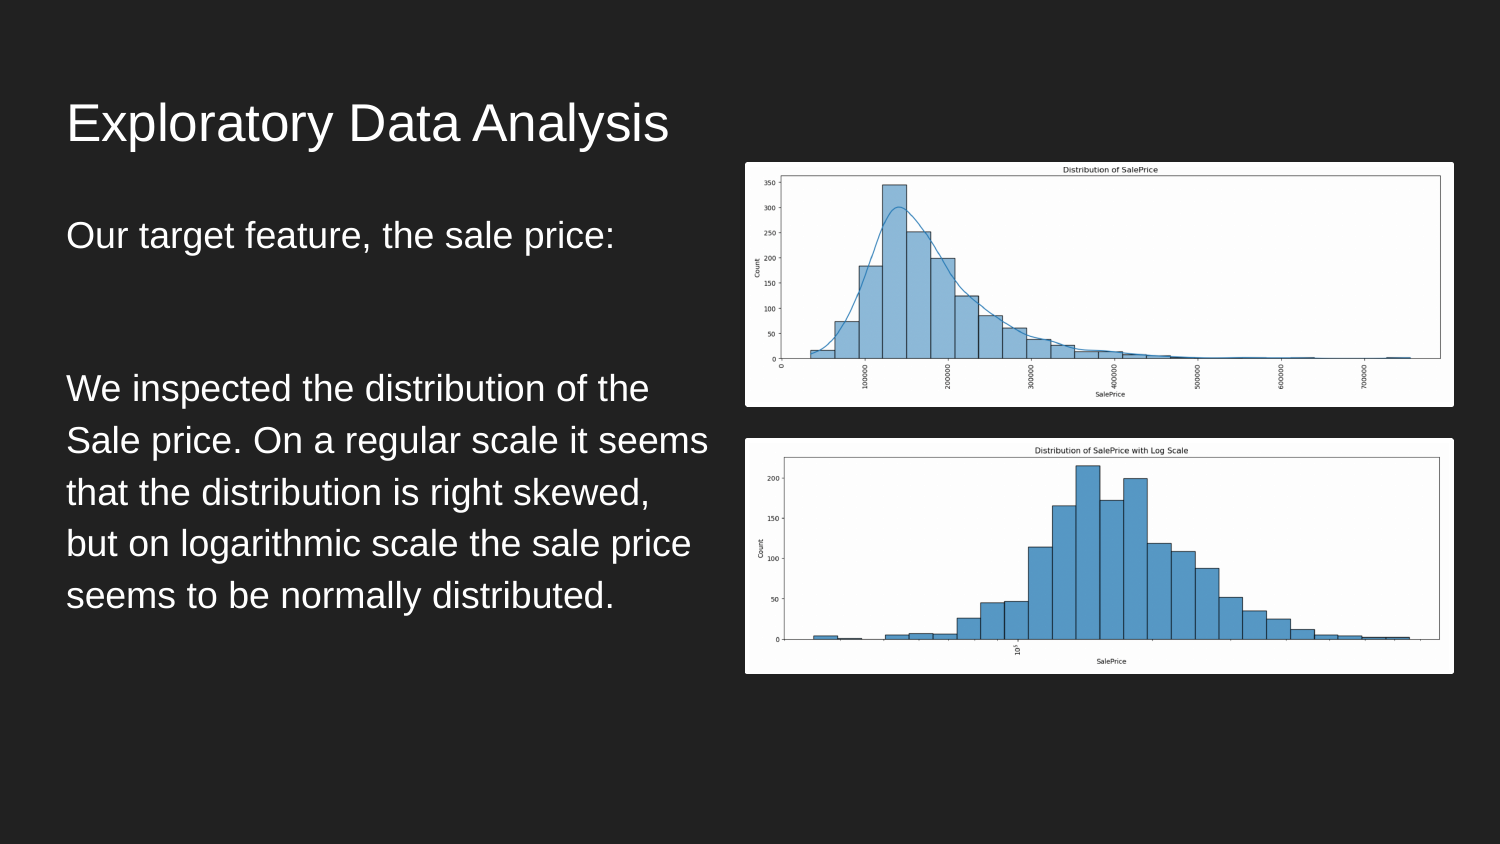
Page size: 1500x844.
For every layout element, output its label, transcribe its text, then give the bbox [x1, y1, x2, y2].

list Our target feature, the sale price: We inspected the distribution of the Sale price. On a regular scale it seems that the distribution is right skewed, but on logarithmic scale the sale price seems to be normally distributed. [51, 189, 1449, 750]
title Exploratory Data Analysis [51, 72, 1449, 167]
picture [748, 442, 1450, 670]
picture [749, 166, 1450, 403]
